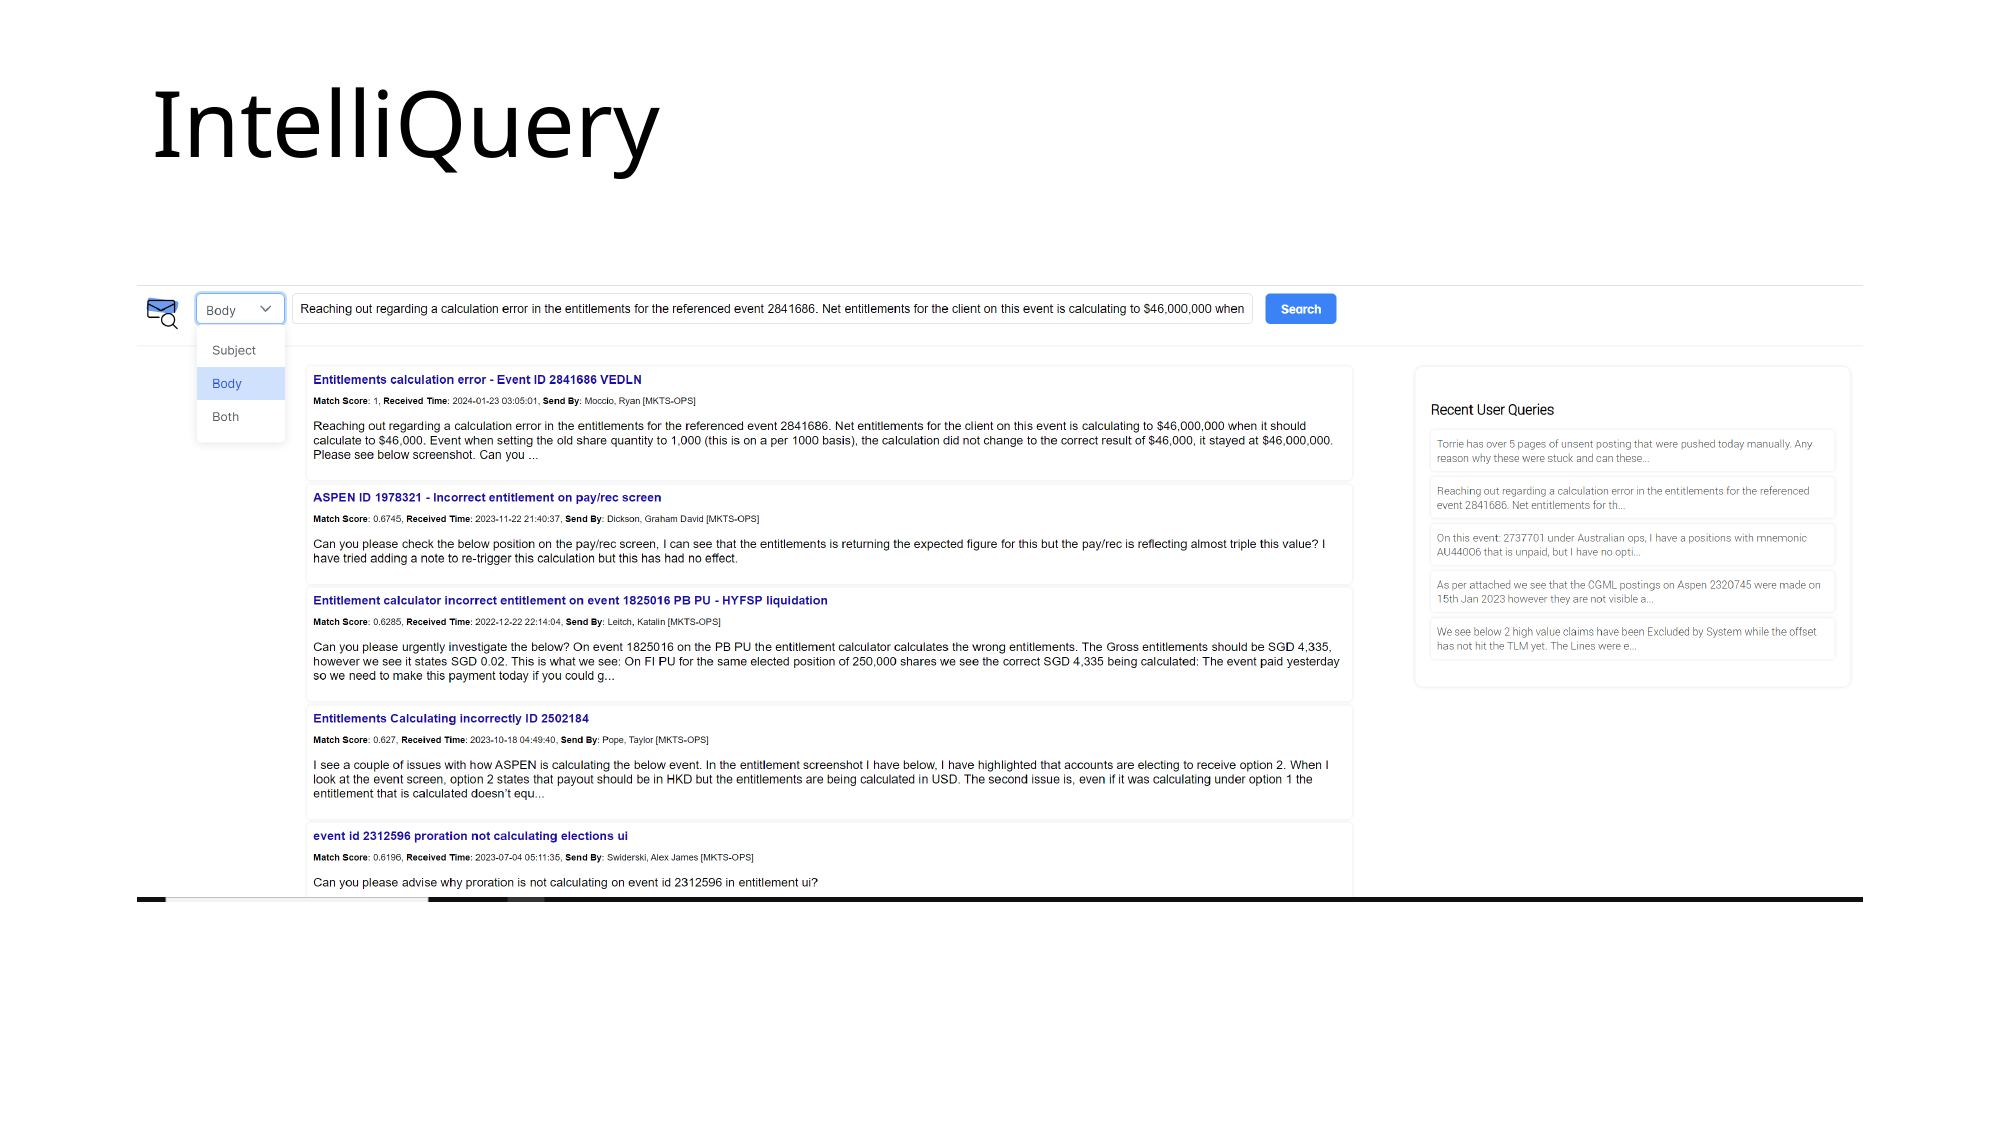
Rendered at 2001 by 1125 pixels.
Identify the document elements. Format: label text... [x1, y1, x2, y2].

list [137, 285, 1863, 902]
title IntelliQuery [137, 45, 1831, 212]
